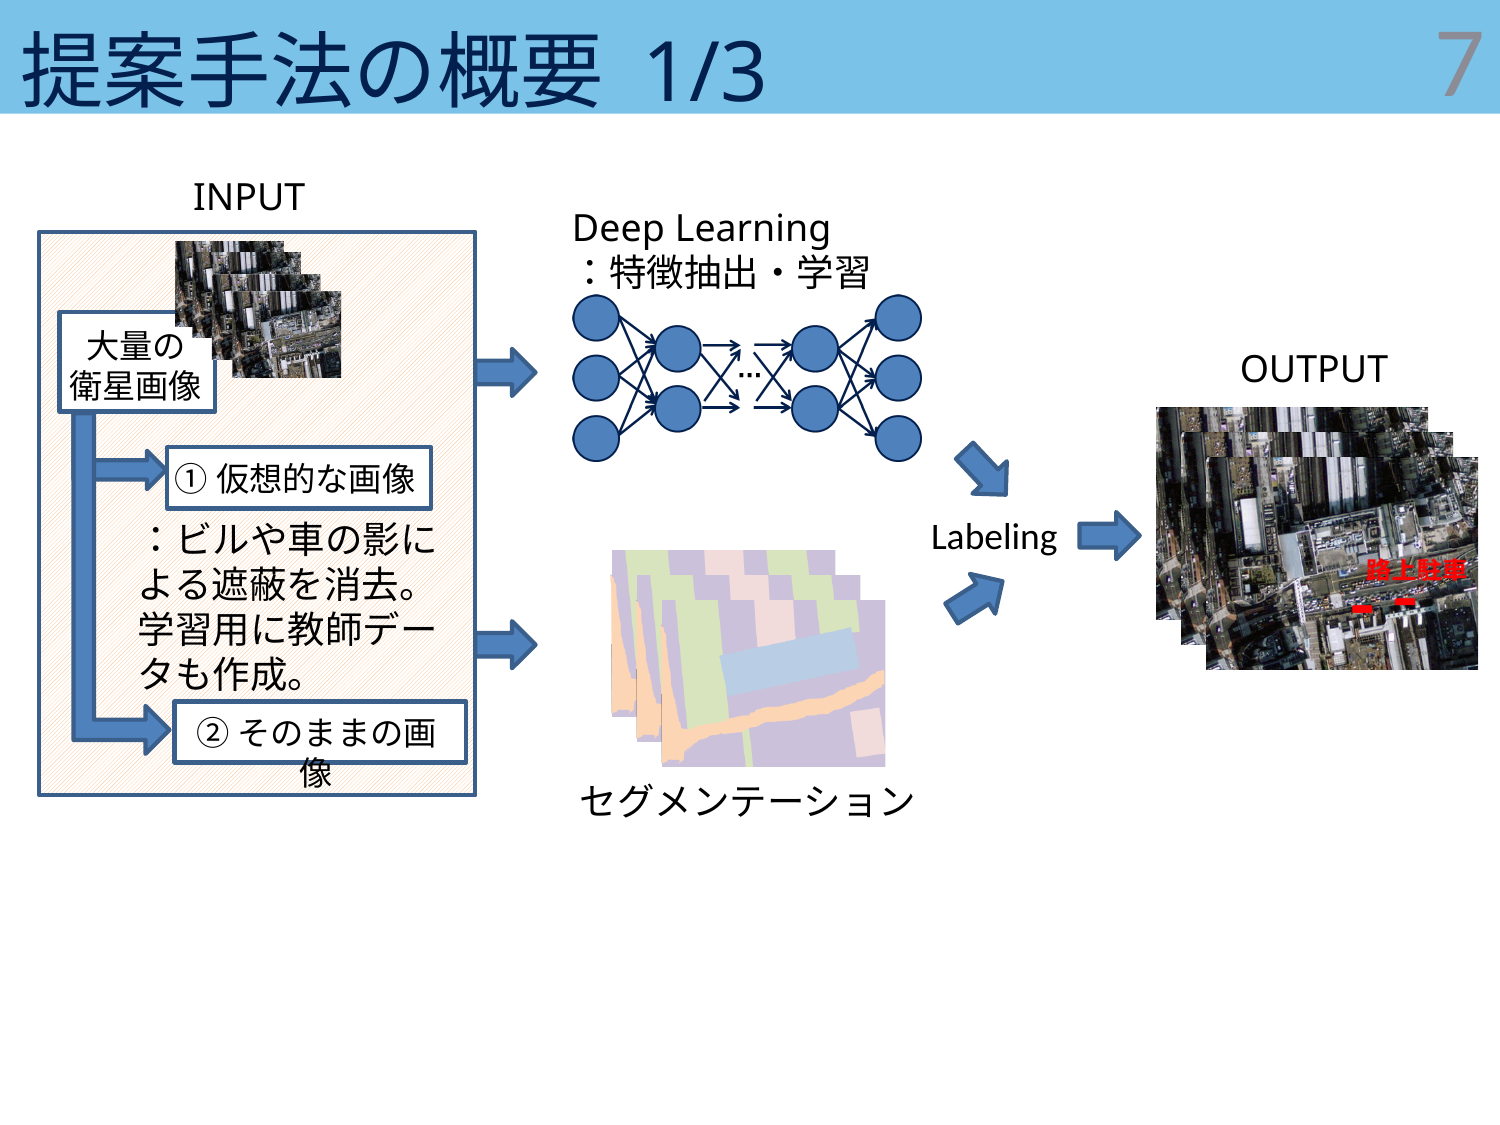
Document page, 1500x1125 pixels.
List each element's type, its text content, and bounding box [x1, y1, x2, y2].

text_box [37, 230, 477, 630]
text_box [953, 440, 1009, 497]
picture [1156, 407, 1483, 670]
text_box Labeling [916, 505, 1151, 565]
text_box [473, 619, 538, 671]
slide_number 7 [1149, 26, 1500, 87]
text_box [165, 701, 467, 801]
text_box [97, 448, 154, 492]
text_box [71, 421, 160, 756]
text_box セグメンテーション [565, 770, 932, 830]
text_box Deep Learning ：特徴抽出・学習 [557, 196, 887, 301]
picture [174, 241, 342, 378]
text_box [148, 704, 161, 716]
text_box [39, 311, 233, 414]
picture [572, 294, 922, 462]
text_box [1077, 510, 1142, 562]
text_box INPUT [178, 165, 321, 226]
text_box [471, 659, 477, 797]
text_box [473, 346, 538, 398]
picture [609, 550, 886, 767]
text_box OUTPUT [1225, 338, 1414, 398]
text_box [943, 571, 1005, 626]
text_box [37, 419, 160, 797]
text_box ：ビルや車の影による遮蔽を消去。学習用に教師データも作成。 [123, 508, 476, 704]
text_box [159, 447, 432, 547]
title 提案手法の概要 1/3 [5, 11, 1331, 126]
